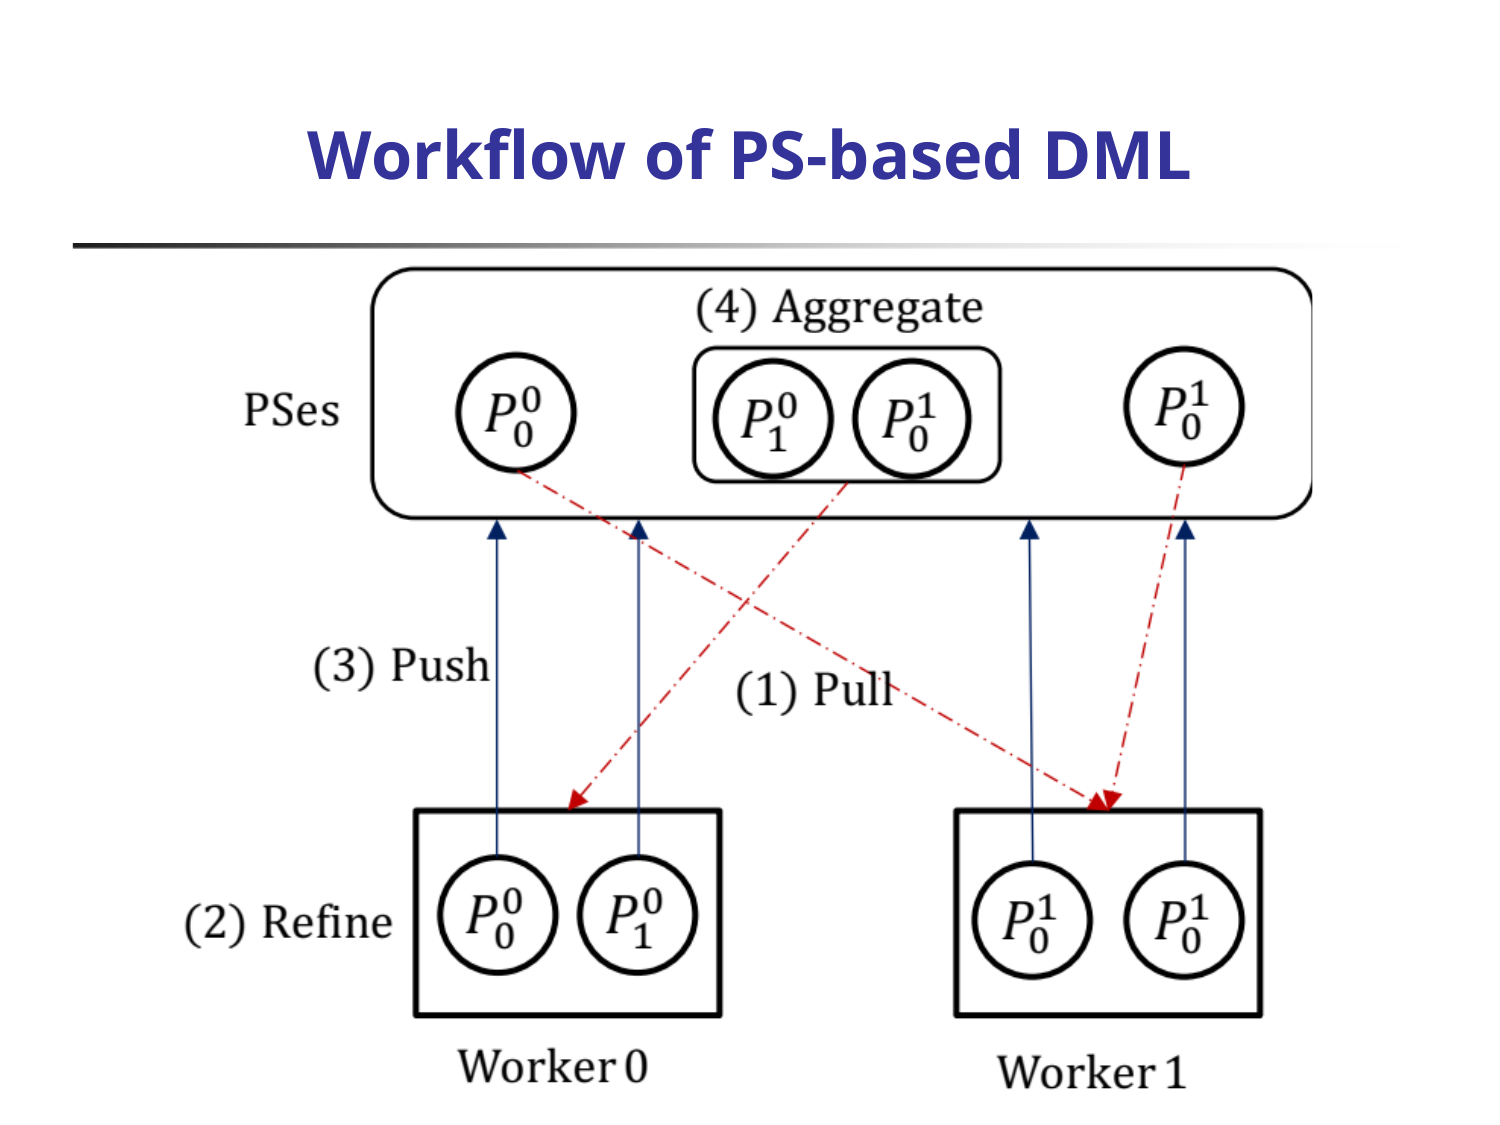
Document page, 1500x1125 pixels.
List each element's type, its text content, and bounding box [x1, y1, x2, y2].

title Workflow of PS-based DML [0, 13, 1500, 302]
picture [149, 256, 1313, 1125]
